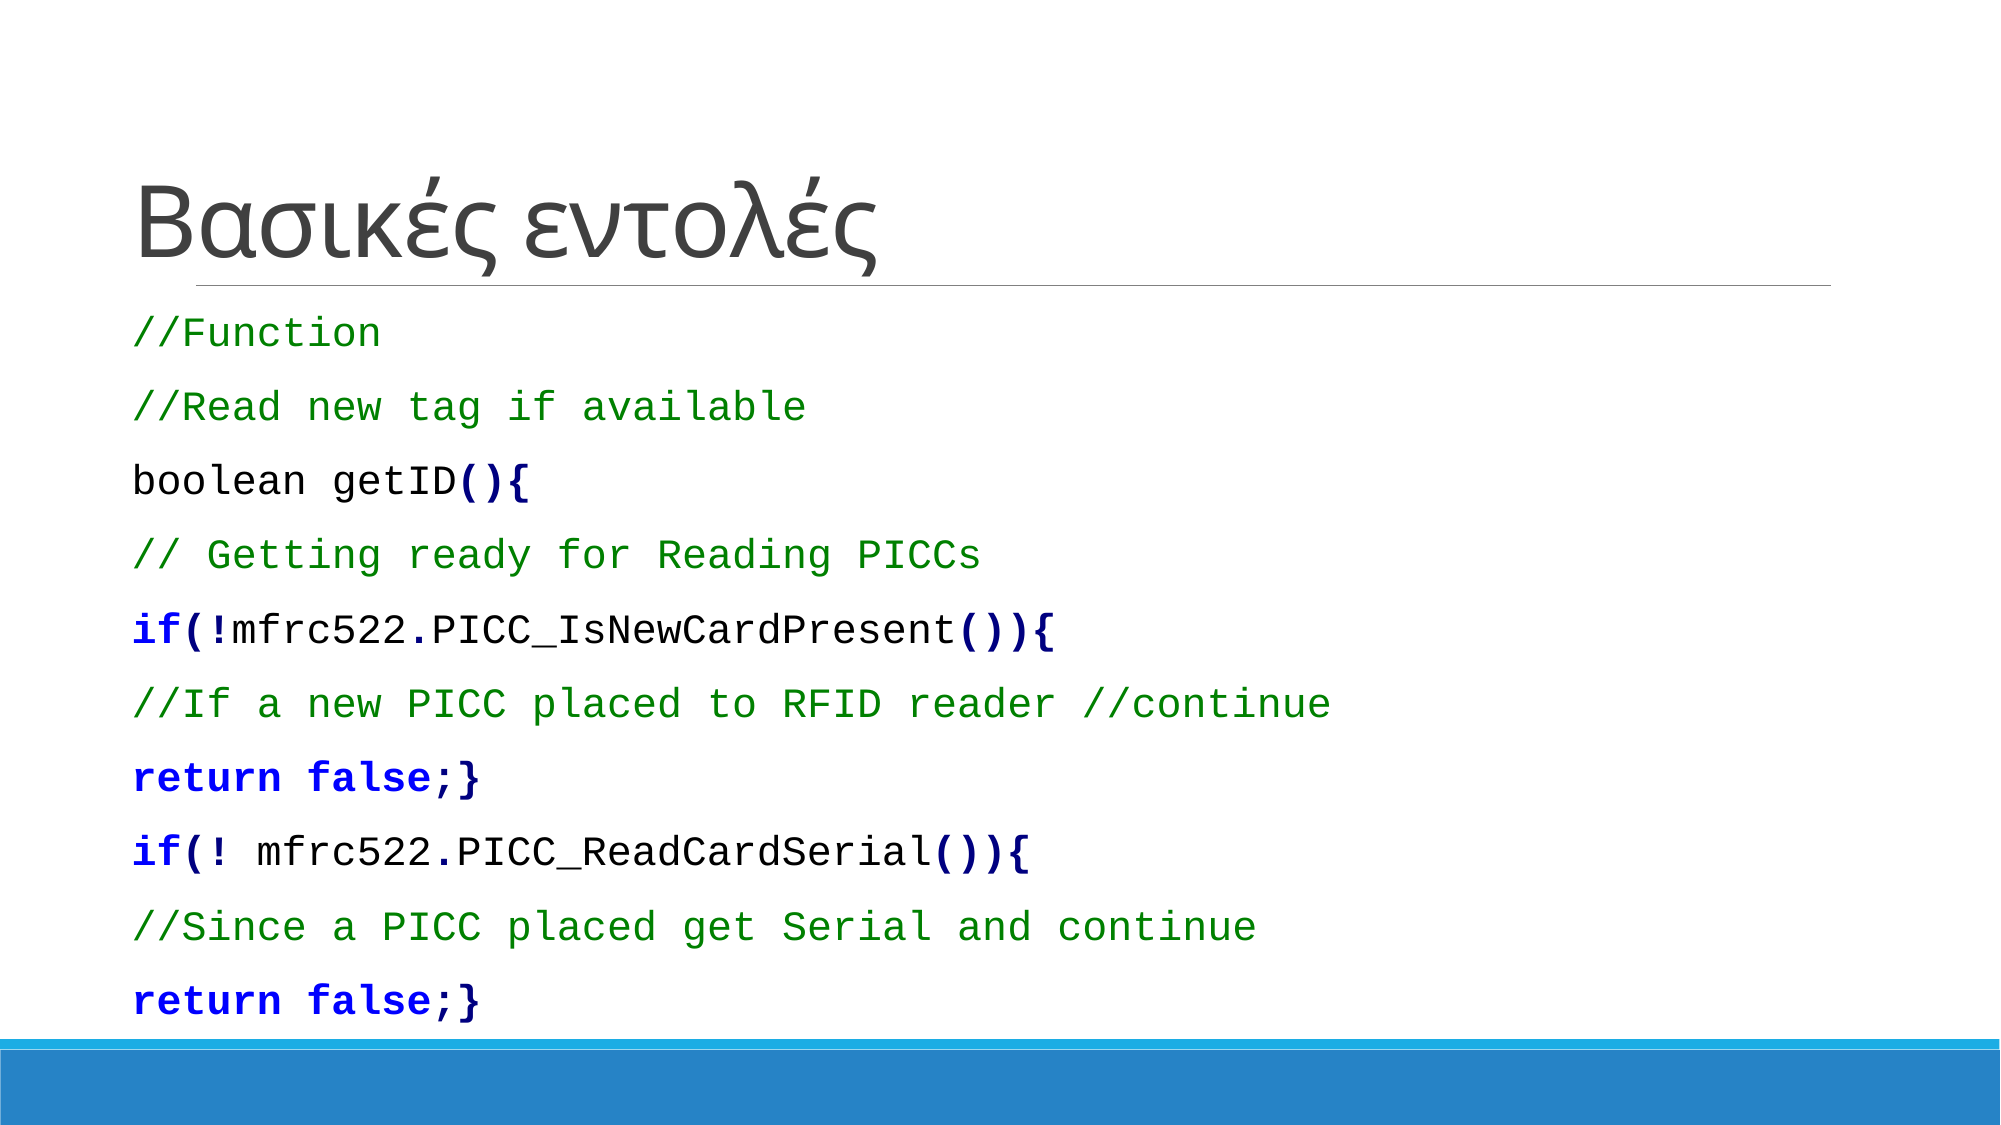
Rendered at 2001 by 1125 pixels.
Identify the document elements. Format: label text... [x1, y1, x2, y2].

list //Function //Read new tag if available boolean getID(){ // Getting ready for Reading PICCs if(!mfrc522.PICC_IsNewCardPresent()){ //If a new PICC placed to RFID reader //continue return false;} if(! mfrc522.PICC_ReadCardSerial()){ //Since a PICC placed get Serial and continue return false;} [131, 302, 1933, 1045]
title Βασικές εντολές [117, 47, 1830, 285]
